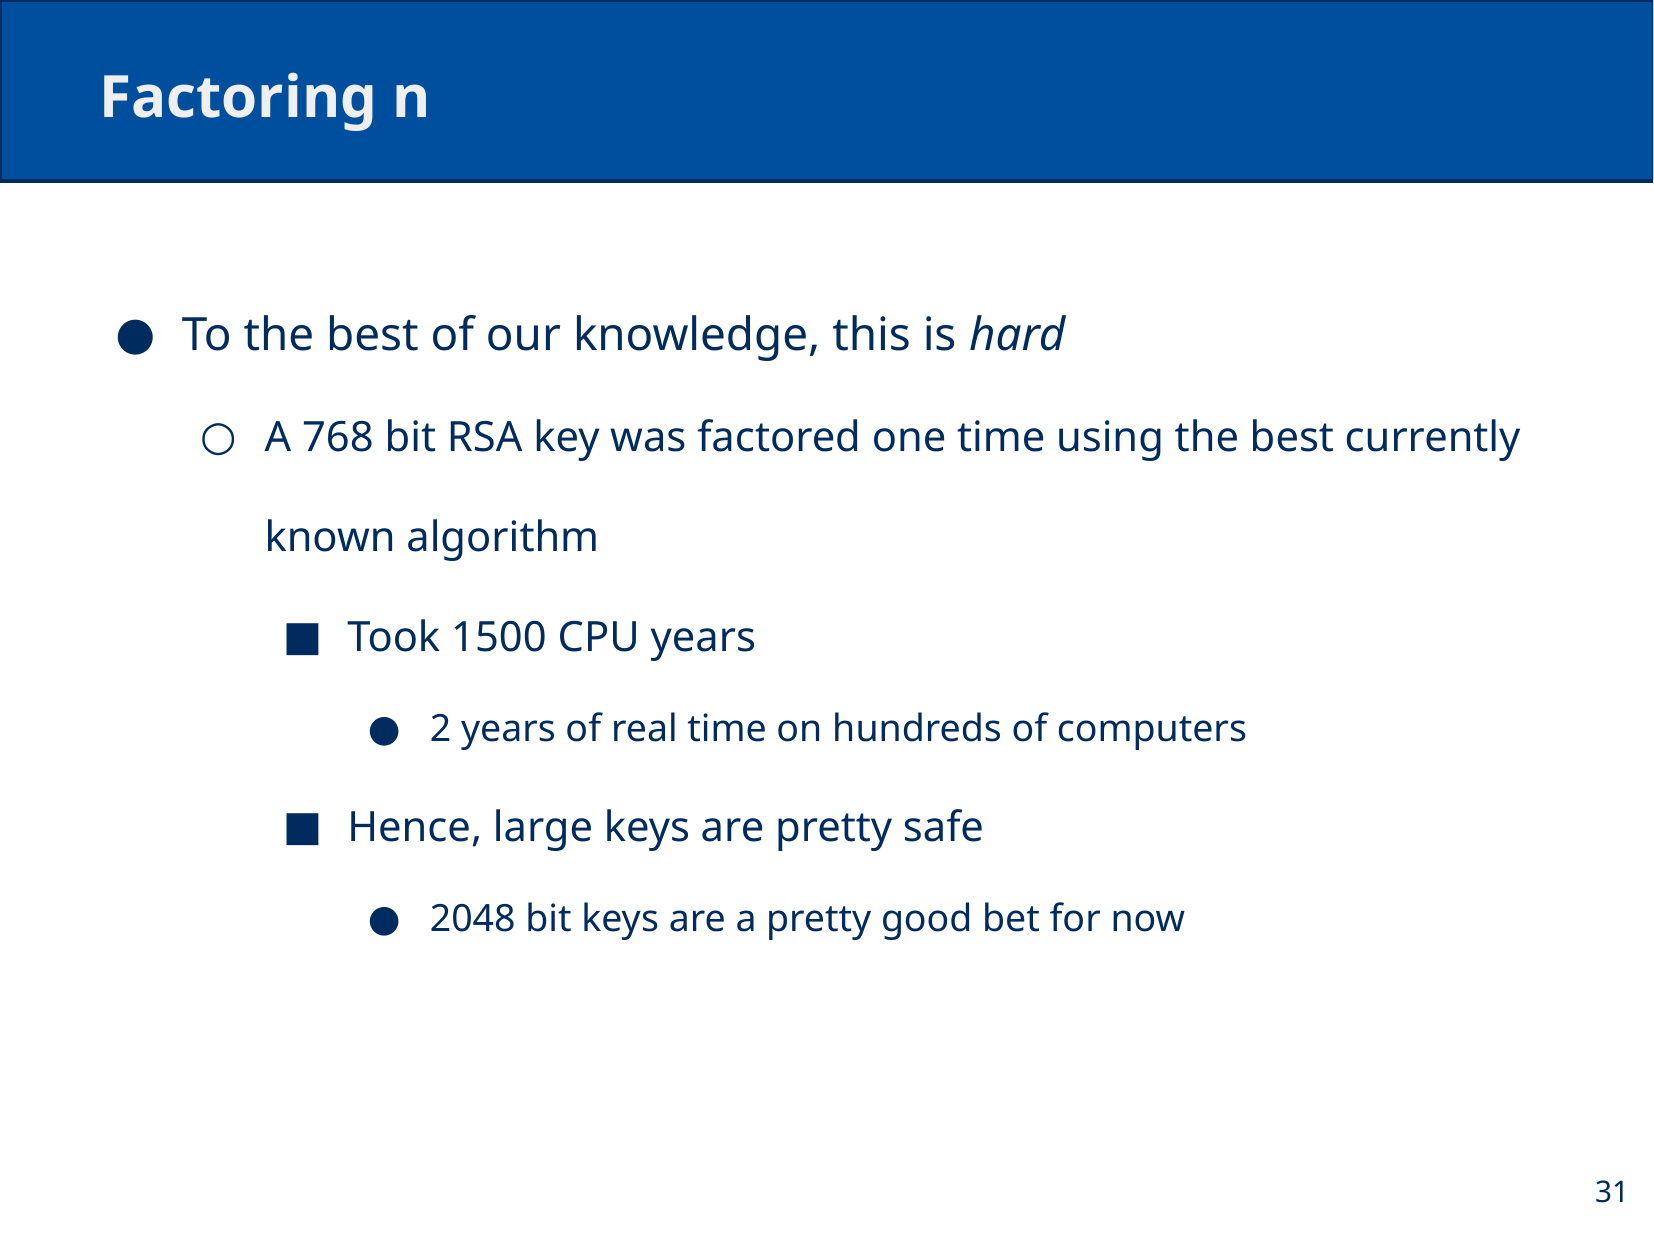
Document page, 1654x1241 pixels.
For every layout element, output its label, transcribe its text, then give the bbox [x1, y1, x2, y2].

title Factoring n [82, 36, 1571, 146]
slide_number 31 [1546, 1145, 1647, 1241]
list To the best of our knowledge, this is hard A 768 bit RSA key was factored one time using the best currently known algorithm Took 1500 CPU years 2 years of real time on hundreds of computers Hence, large keys are pretty safe 2048 bit keys are a pretty good bet for now [82, 232, 1571, 1188]
